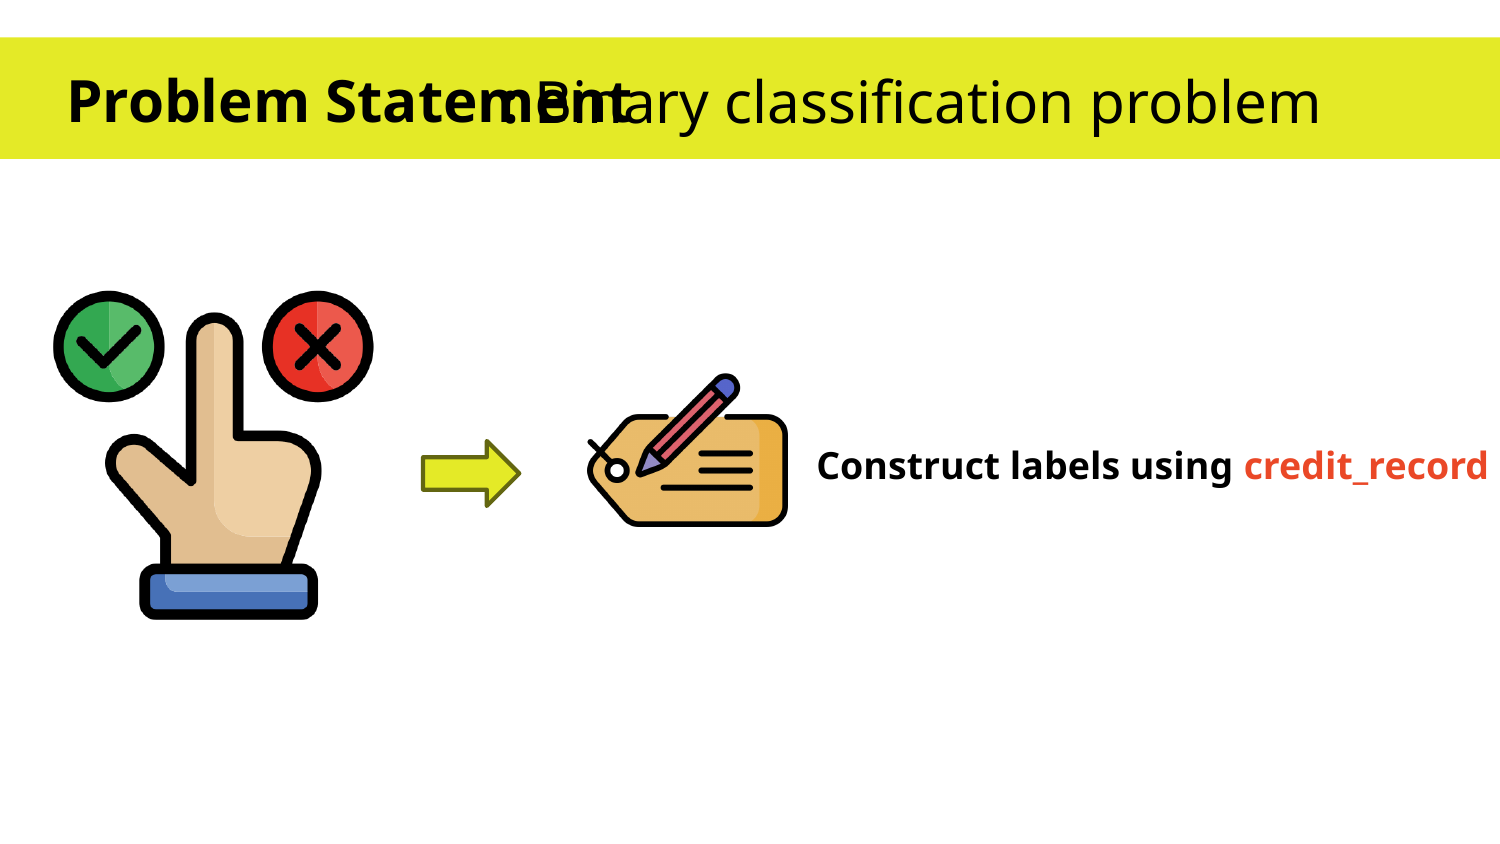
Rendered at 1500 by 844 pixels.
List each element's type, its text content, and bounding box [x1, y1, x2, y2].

text_box : Binary classification problem [487, 64, 1418, 136]
text_box [0, 35, 1500, 161]
picture [587, 350, 788, 551]
picture [31, 274, 394, 636]
text_box [420, 439, 522, 508]
text_box Construct labels using credit_record [801, 434, 1500, 494]
text_box Problem Statement [51, 63, 688, 135]
